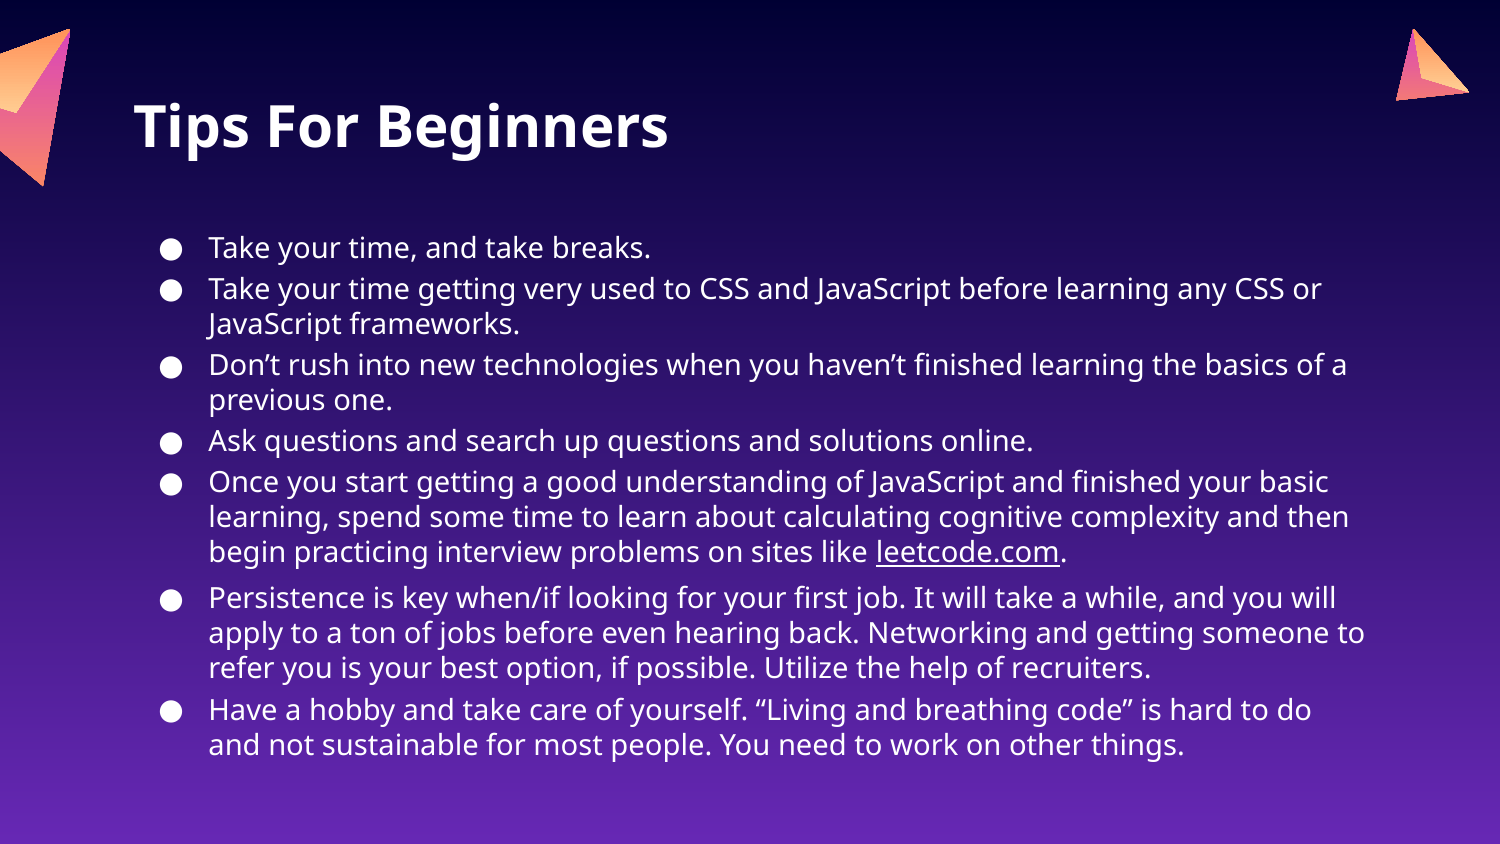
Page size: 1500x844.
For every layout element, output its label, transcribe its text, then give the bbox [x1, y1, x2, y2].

title Tips For Beginners [118, 74, 1382, 169]
text_box Take your time, and take breaks. Take your time getting very used to CSS and JavaScript before learning any CSS or JavaScript frameworks. Don’t rush into new technologies when you haven’t finished learning the basics of a previous one. Ask questions and search up questions and solutions online. Once you start getting a good understanding of JavaScript and finished your basic learning, spend some time to learn about calculating cognitive complexity and then begin practicing interview problems on sites like leetcode.com. Persistence is key when/if looking for your first job. It will take a while, and you will apply to a ton of jobs before even hearing back. Networking and getting someone to refer you is your best option, if possible. Utilize the help of recruiters. Have a hobby and take care of yourself. “Living and breathing code” is hard to do and not sustainable for most people. You need to work on other things. [118, 214, 1382, 777]
